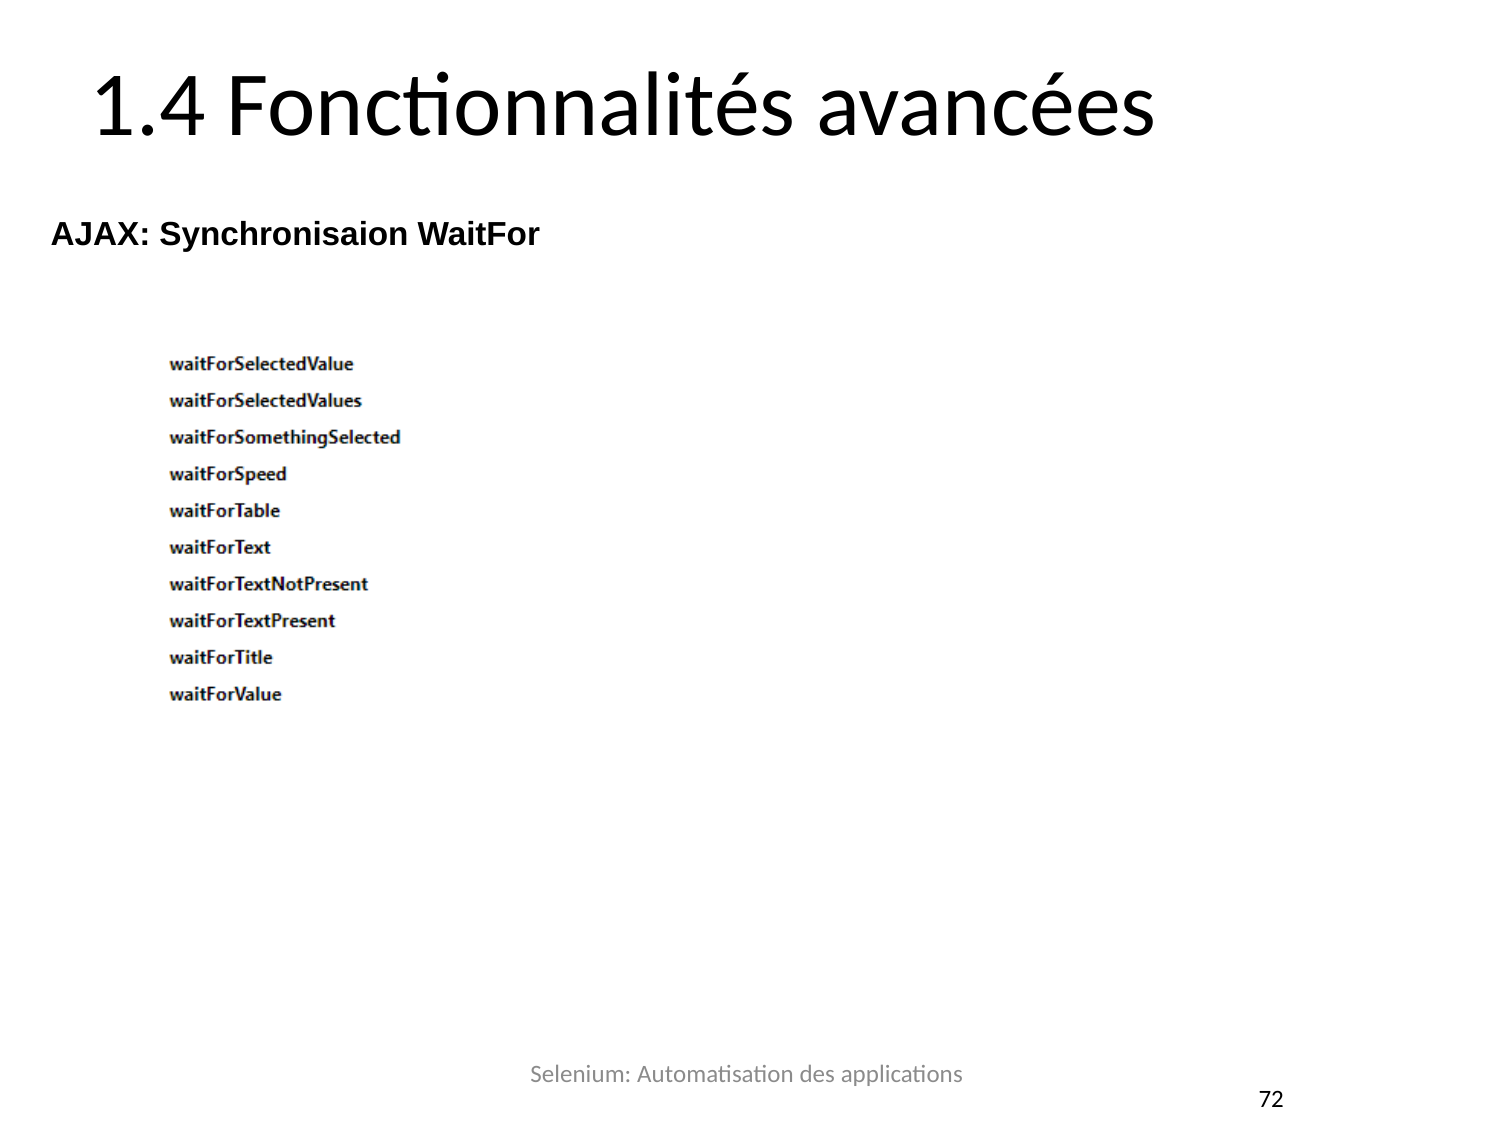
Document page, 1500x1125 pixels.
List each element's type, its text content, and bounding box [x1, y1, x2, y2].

footer Selenium: Automatisation des applications [512, 1042, 988, 1103]
text_box 1.4 Fonctionnalités avancées [74, 36, 1425, 224]
slide_number 72 [1128, 1065, 1300, 1125]
list AJAX: Synchronisaion WaitFor [35, 185, 1461, 611]
picture [159, 349, 455, 713]
